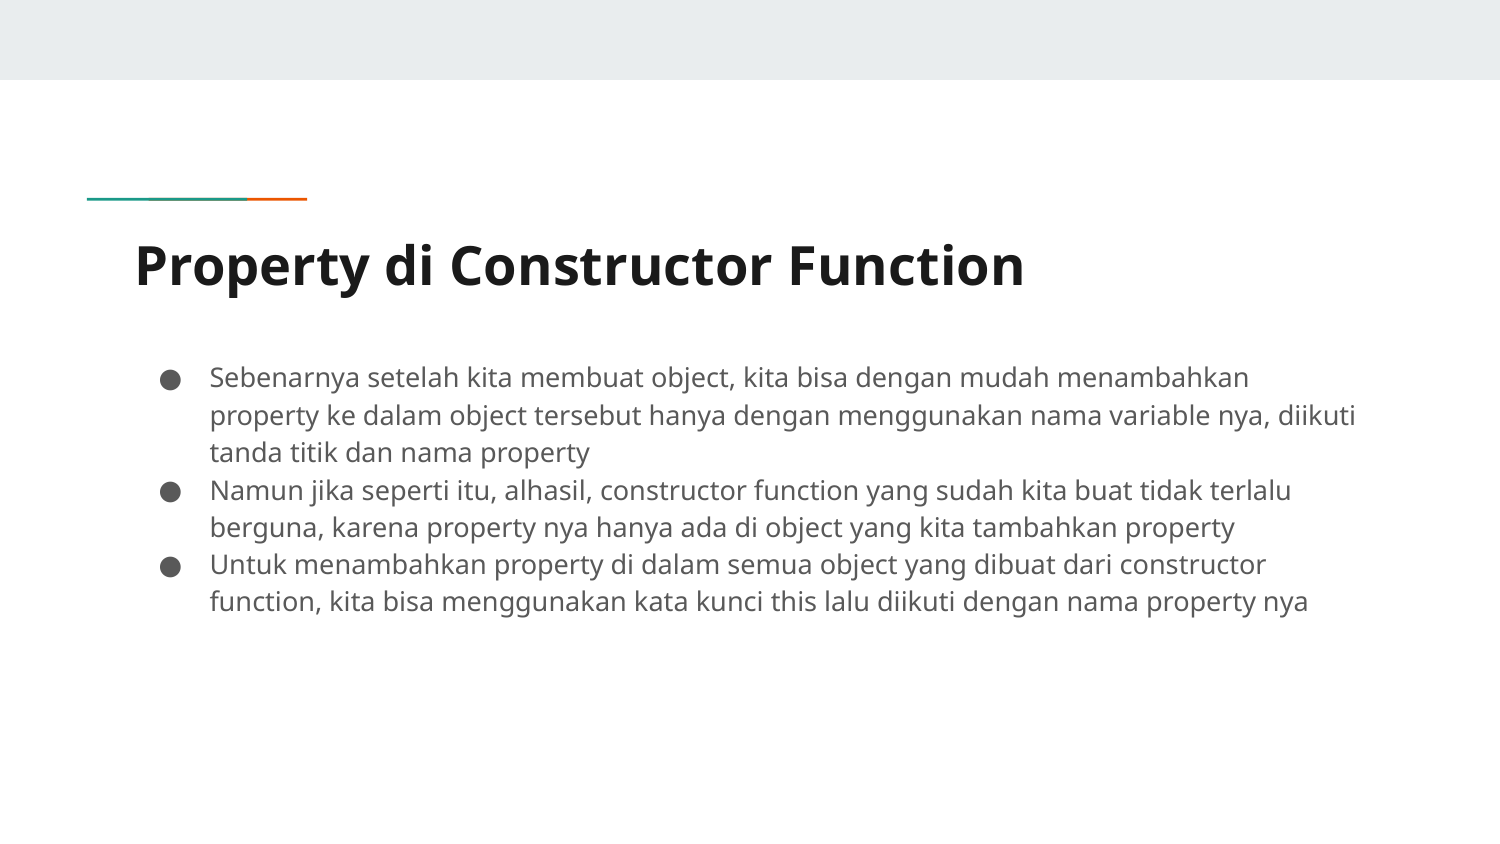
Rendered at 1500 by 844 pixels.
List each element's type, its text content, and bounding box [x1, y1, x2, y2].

title Property di Constructor Function [119, 216, 1381, 305]
list Sebenarnya setelah kita membuat object, kita bisa dengan mudah menambahkan property ke dalam object tersebut hanya dengan menggunakan nama variable nya, diikuti tanda titik dan nama property Namun jika seperti itu, alhasil, constructor function yang sudah kita buat tidak terlalu berguna, karena property nya hanya ada di object yang kita tambahkan property Untuk menambahkan property di dalam semua object yang dibuat dari constructor function, kita bisa menggunakan kata kunci this lalu diikuti dengan nama property nya [119, 341, 1381, 712]
